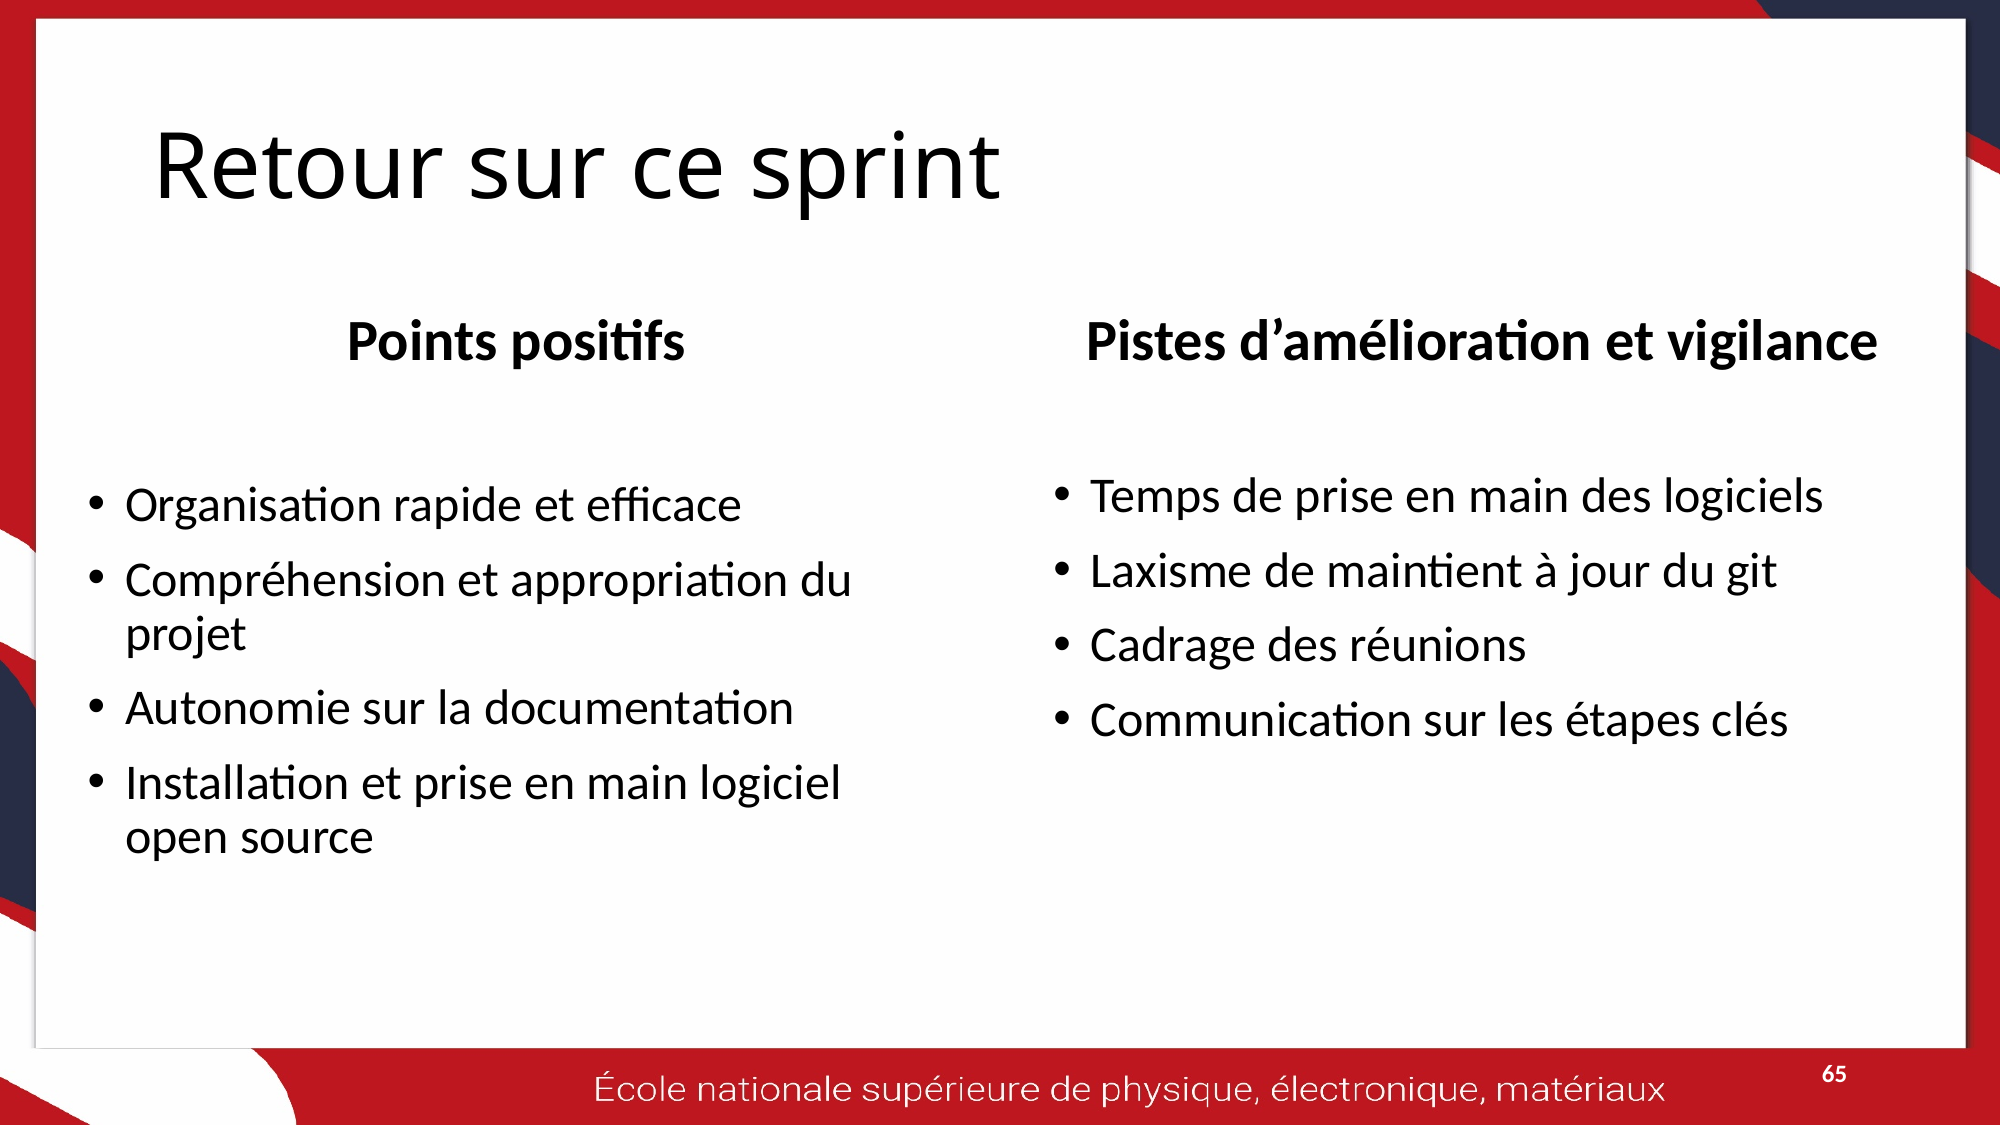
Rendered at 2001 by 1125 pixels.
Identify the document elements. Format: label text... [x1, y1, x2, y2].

slide_number 65 [1412, 1042, 1863, 1103]
picture [0, 0, 2000, 1125]
list Points positifs Organisation rapide et efficace Compréhension et appropriation du projet Autonomie sur la documentation Installation et prise en main logiciel open source [72, 303, 962, 1017]
title Retour sur ce sprint [137, 59, 1863, 278]
text_box Pistes d’amélioration et vigilance Temps de prise en main des logiciels Laxisme de maintient à jour du git Cadrage des réunions Communication sur les étapes clés [1038, 303, 1928, 1017]
